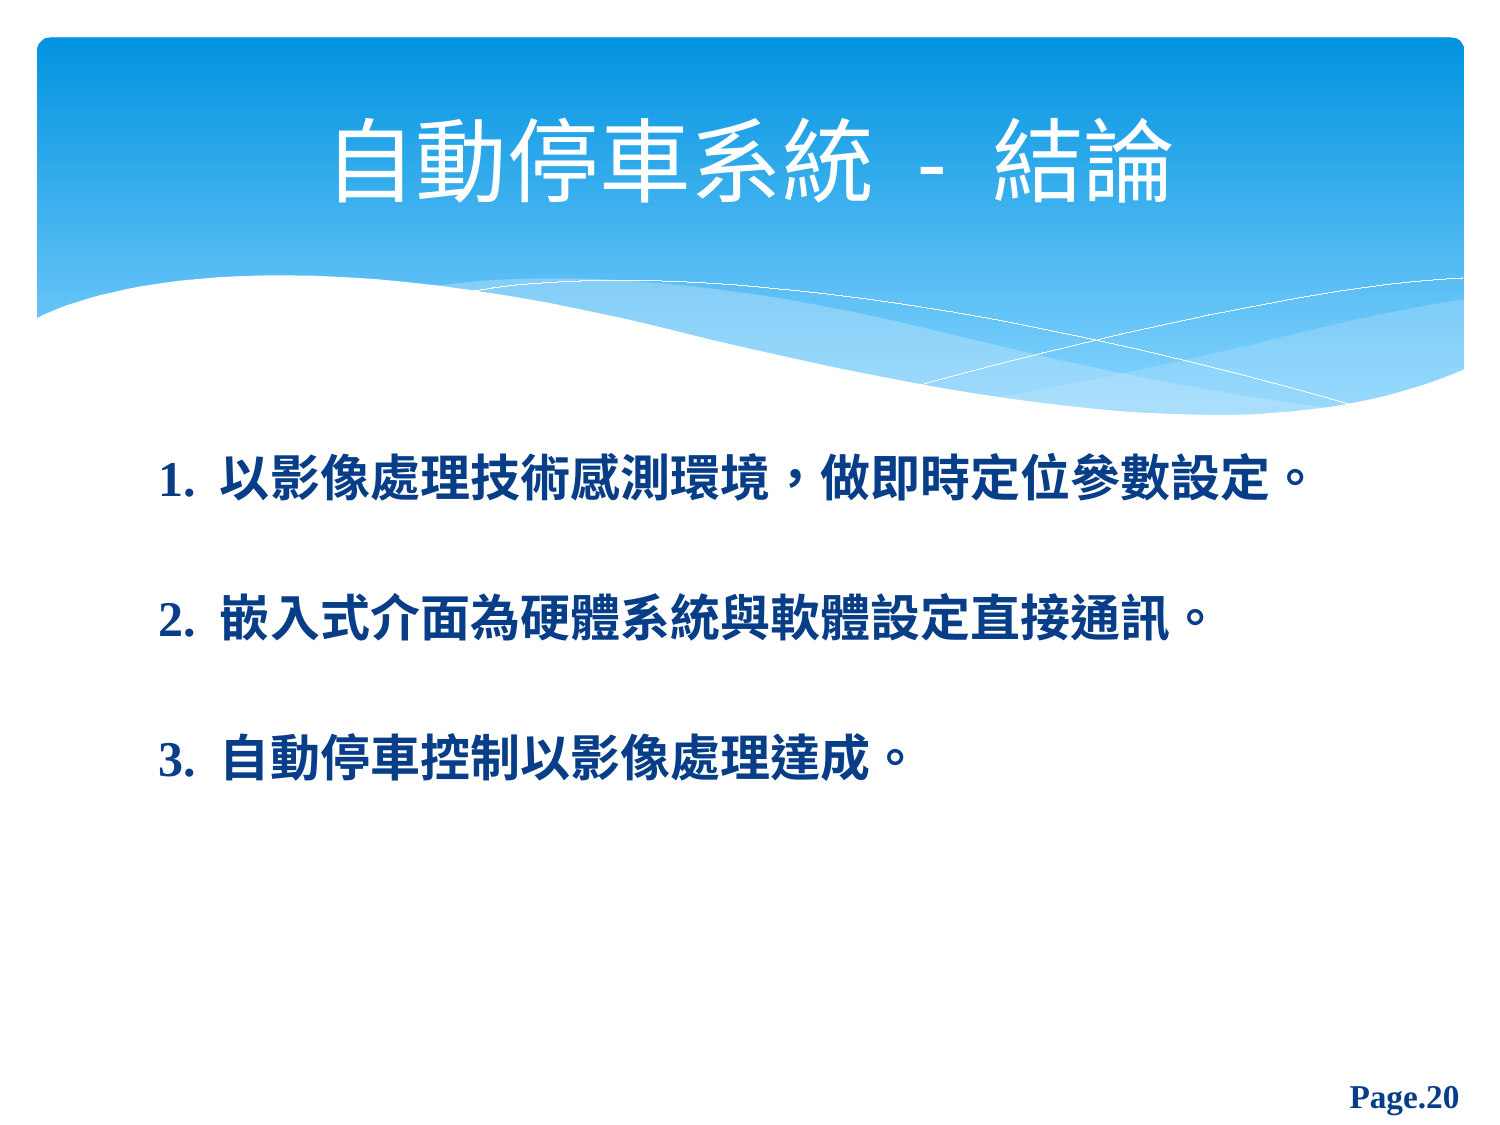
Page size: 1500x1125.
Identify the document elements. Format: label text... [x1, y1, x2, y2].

slide_number Page.20 [1309, 1065, 1500, 1125]
list 1. 以影像處理技術感測環境，做即時定位參數設定。 2. 嵌入式介面為硬體系統與軟體設定直接通訊。 3. 自動停車控制以影像處理達成。 [143, 438, 1359, 1005]
title 自動停車系統 - 結論 [75, 55, 1425, 261]
